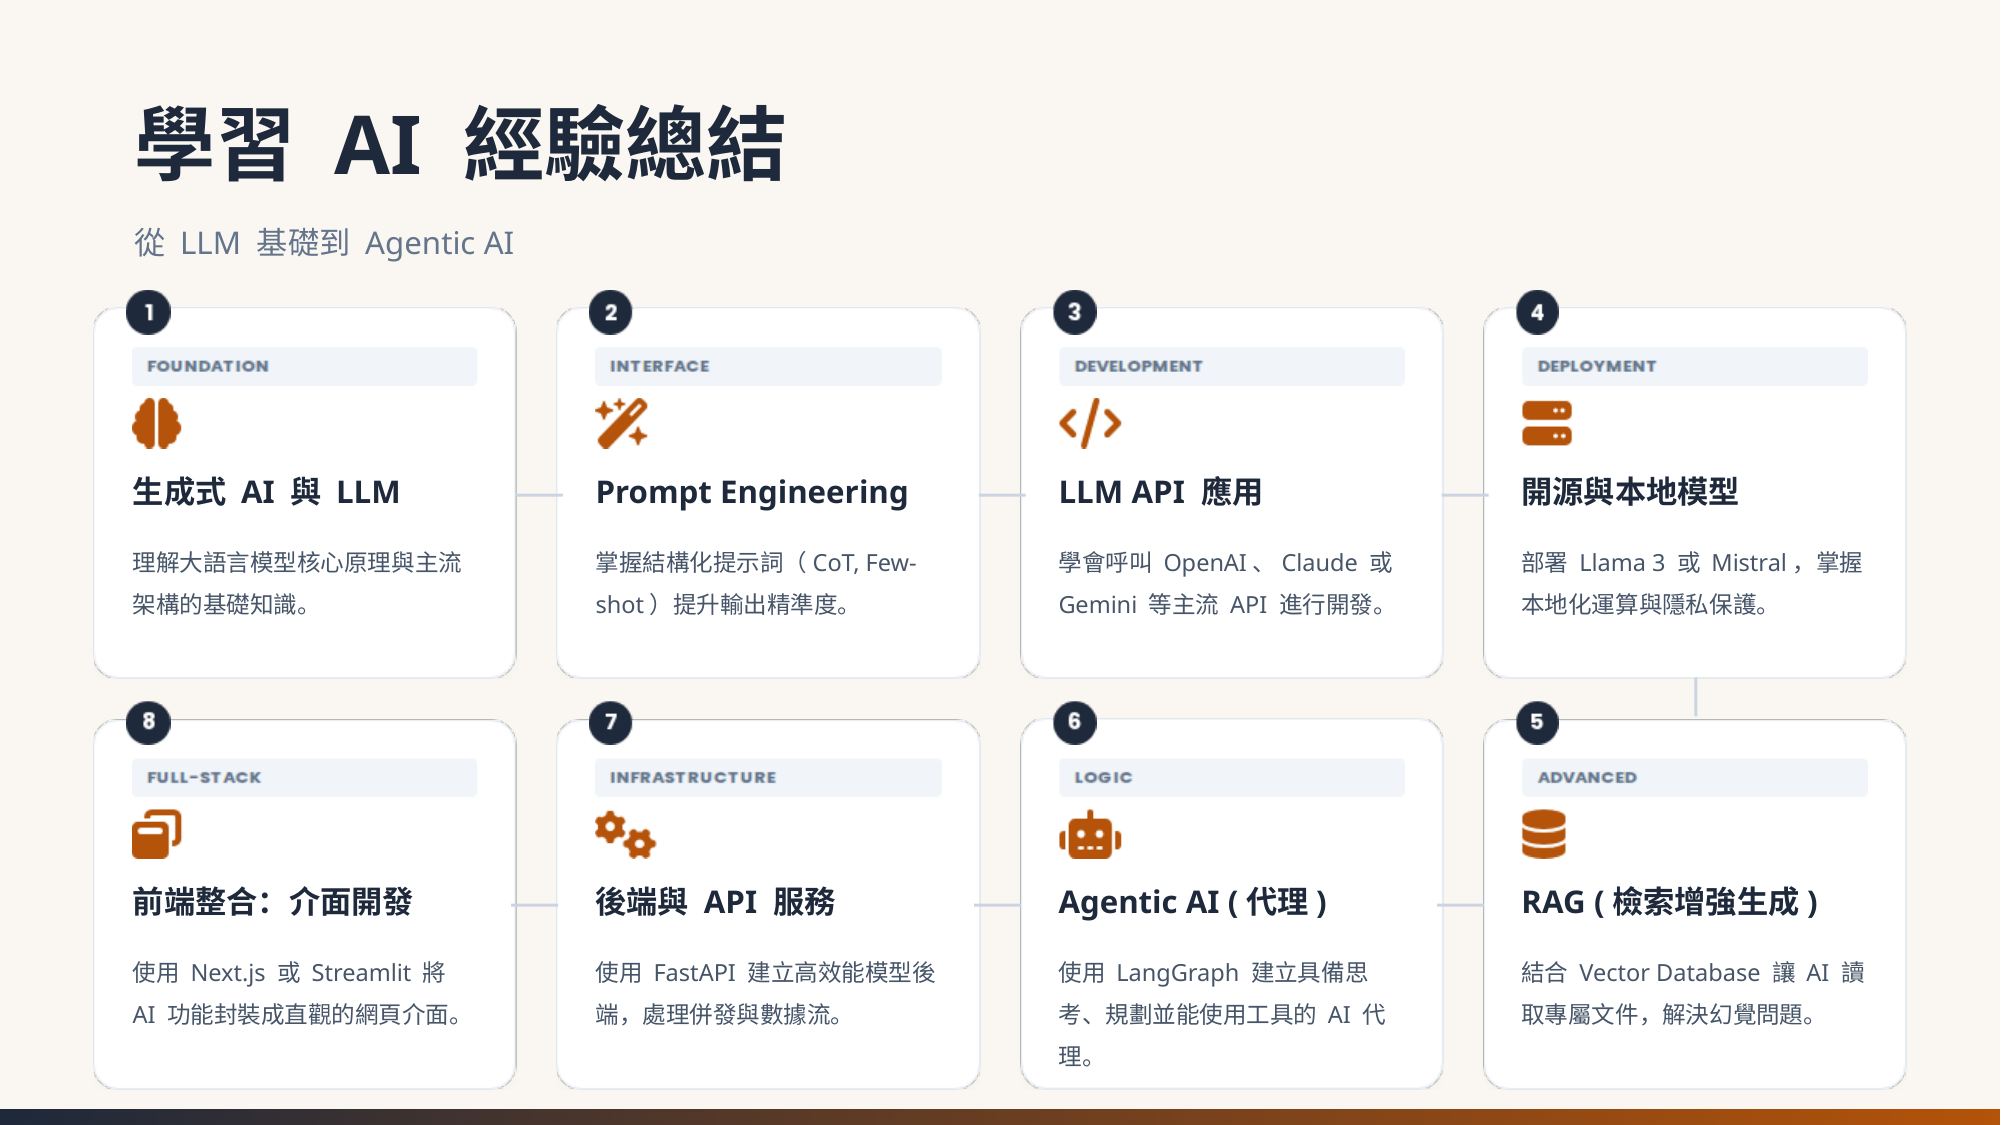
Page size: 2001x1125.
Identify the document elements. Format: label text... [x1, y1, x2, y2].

text_box [1694, 688, 1698, 716]
picture [93, 700, 518, 1090]
picture [556, 700, 981, 1090]
picture [0, 1109, 2000, 1125]
text_box 學習 AI 經驗總結 [134, 93, 1995, 192]
picture [1482, 290, 1907, 680]
text_box 從 LLM 基礎到 Agentic AI [134, 223, 1907, 261]
picture [1019, 700, 1444, 1090]
text_box [1449, 493, 1477, 497]
text_box [1449, 903, 1477, 907]
text_box [522, 493, 551, 497]
picture [1482, 700, 1907, 1090]
picture [93, 290, 518, 680]
picture [556, 290, 981, 680]
text_box [522, 903, 551, 907]
text_box [986, 903, 1014, 907]
text_box [986, 493, 1014, 497]
picture [1019, 290, 1444, 680]
